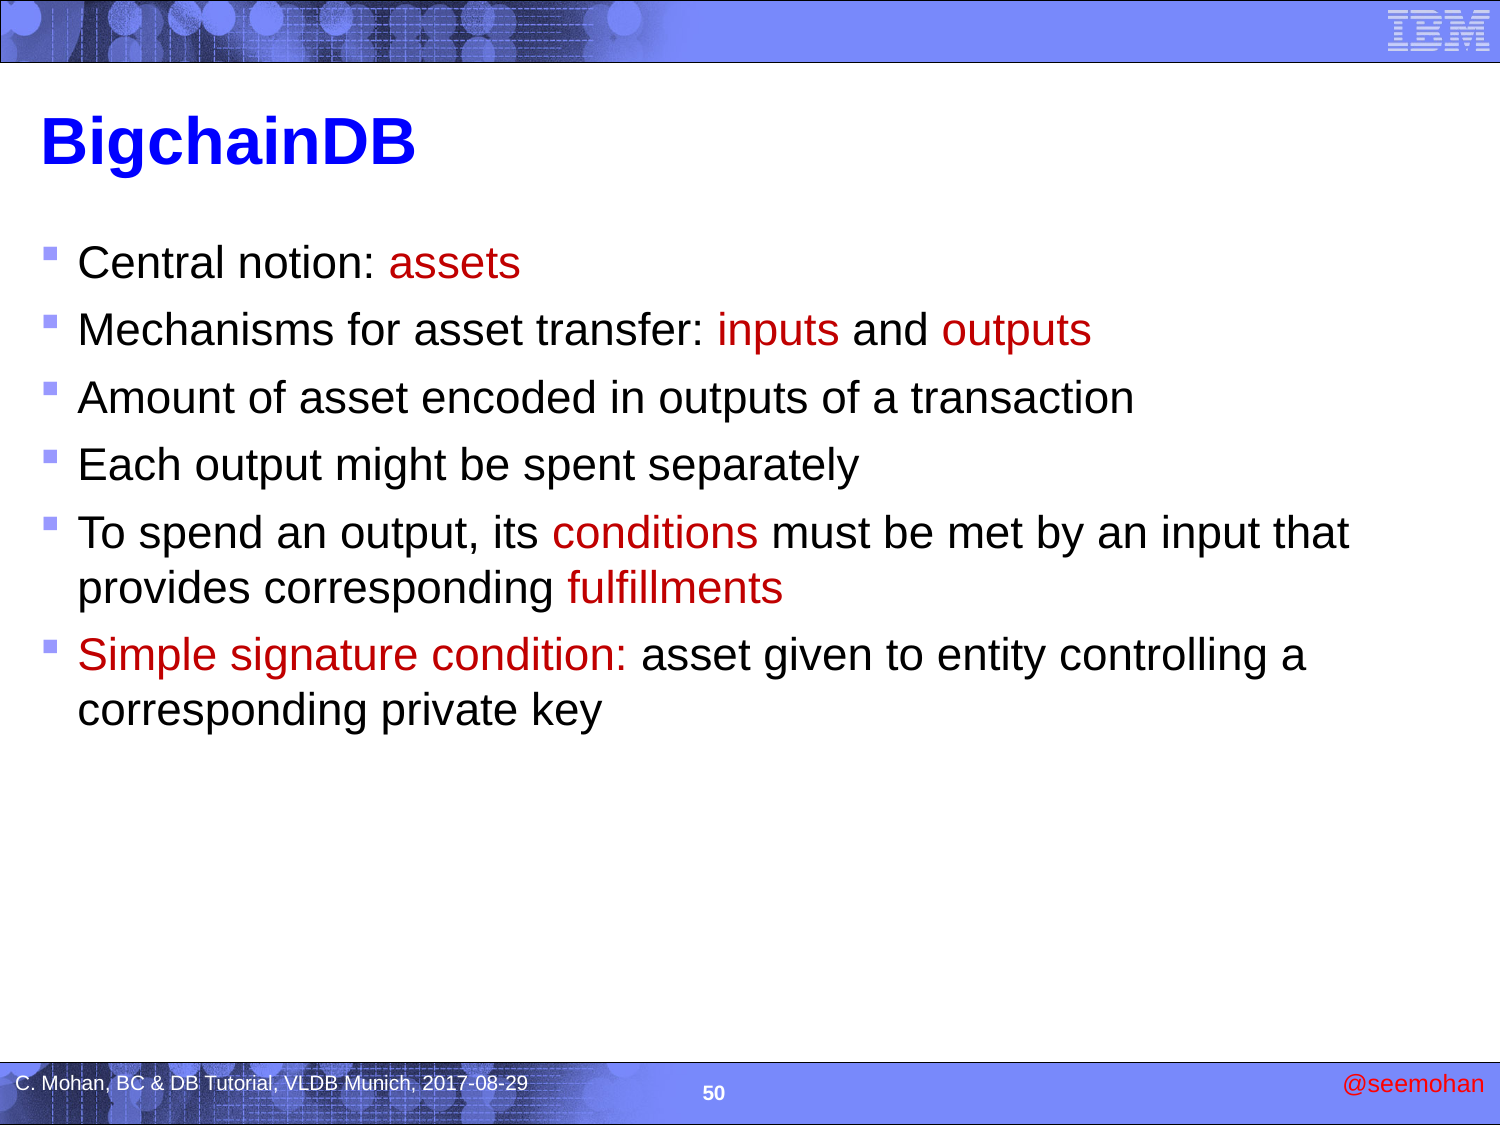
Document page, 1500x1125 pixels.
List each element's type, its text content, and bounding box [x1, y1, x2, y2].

list Central notion: assets Mechanisms for asset transfer: inputs and outputs Amount of asset encoded in outputs of a transaction Each output might be spent separately To spend an output, its conditions must be met by an input that provides corresponding fulfillments Simple signature condition: asset given to entity controlling a corresponding private key [24, 224, 1388, 1025]
picture [1, 1, 1500, 62]
picture [0, 1063, 1500, 1124]
title BigchainDB [25, 99, 1378, 182]
slide_number 50 [687, 1072, 853, 1125]
